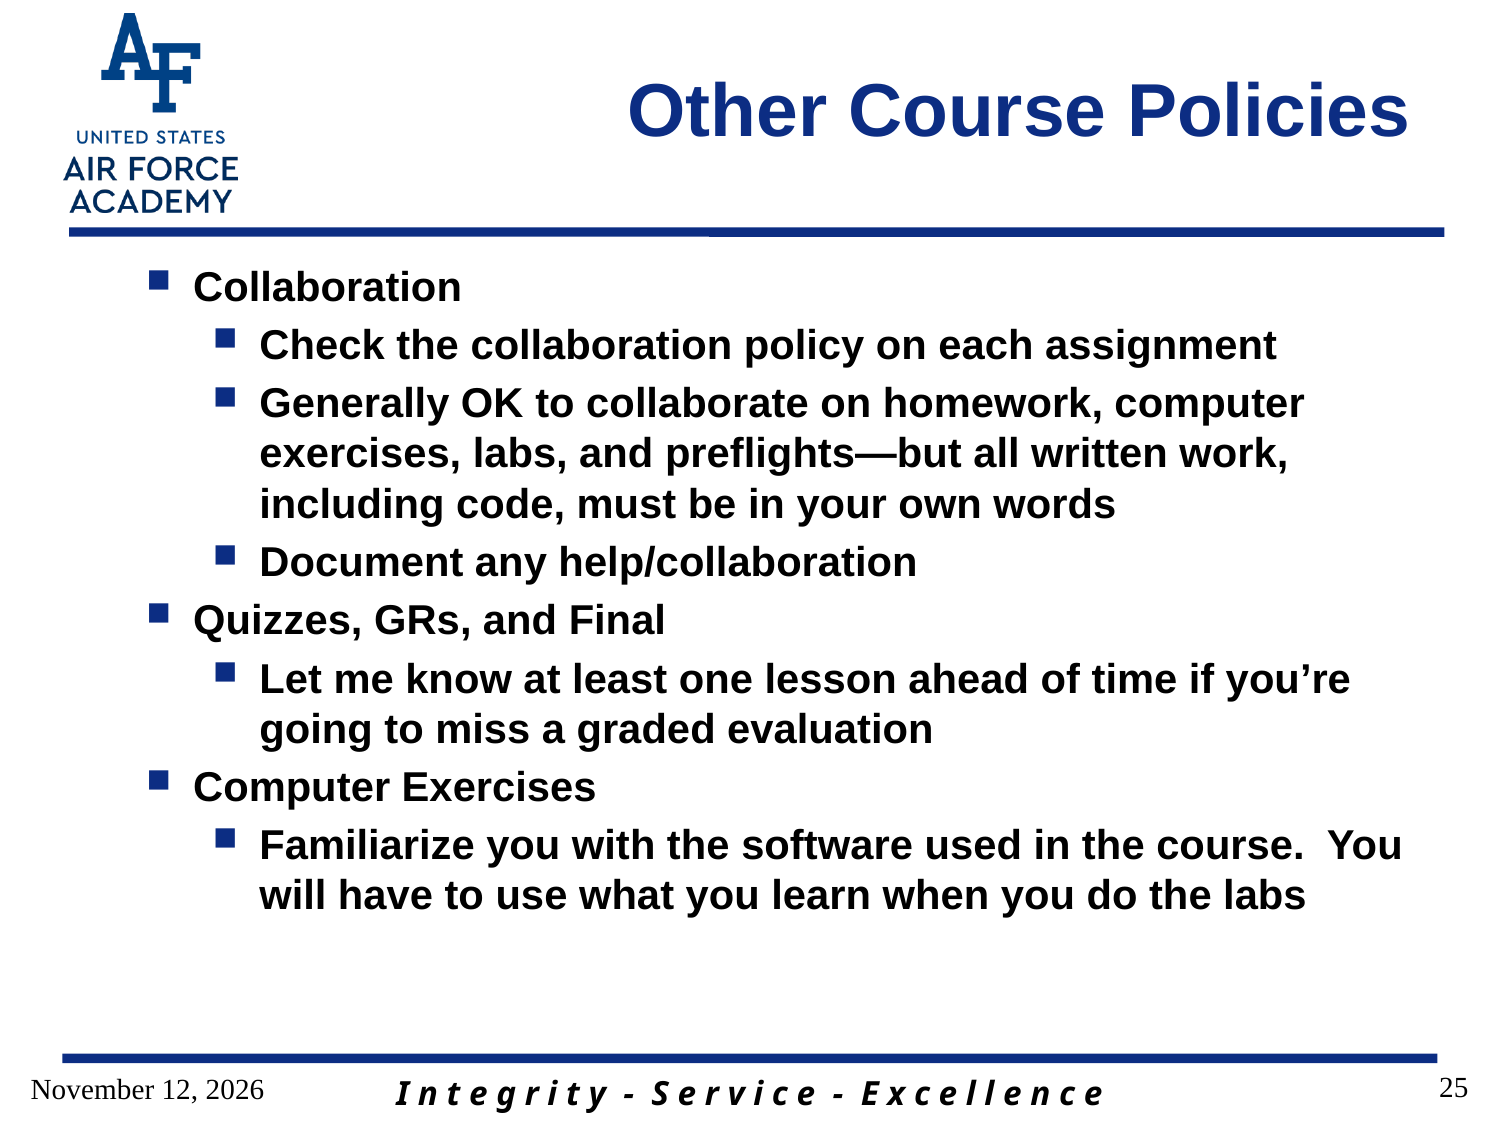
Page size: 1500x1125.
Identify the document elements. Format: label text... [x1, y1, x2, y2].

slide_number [15, 1027, 366, 1107]
picture [63, 13, 238, 213]
title Other Course Policies [313, 12, 1426, 200]
list Collaboration Check the collaboration policy on each assignment Generally OK to collaborate on homework, computer exercises, labs, and preflights—but all written work, including code, must be in your own words Document any help/collaboration Quizzes, GRs, and Final Let me know at least one lesson ahead of time if you’re going to miss a graded evaluation Computer Exercises Familiarize you with the software used in the course. You will have to use what you learn when you do the labs [131, 252, 1466, 962]
slide_number 25 [1133, 1025, 1484, 1105]
